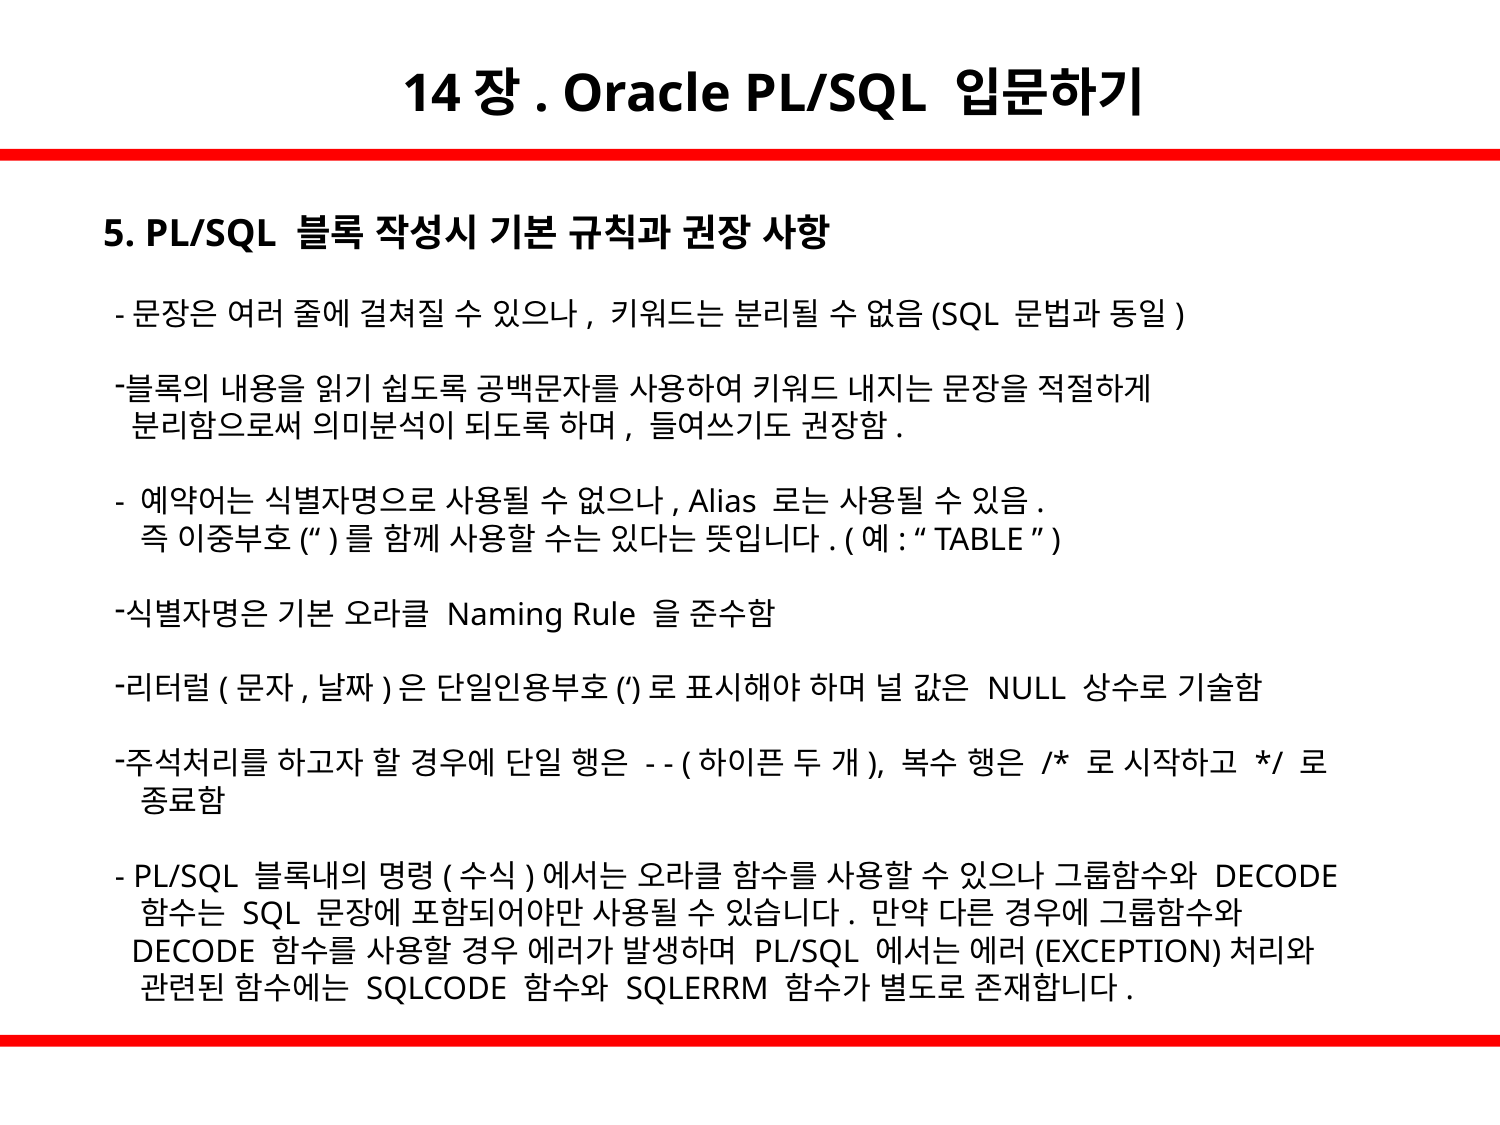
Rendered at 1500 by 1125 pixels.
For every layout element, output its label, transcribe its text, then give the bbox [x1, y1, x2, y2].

text_box -문장은 여러 줄에 걸쳐질 수 있으나, 키워드는 분리될 수 없음(SQL 문법과 동일) 블록의 내용을 읽기 쉽도록 공백문자를 사용하여 키워드 내지는 문장을 적절하게 분리함으로써 의미분석이 되도록 하며, 들여쓰기도 권장함. - 예약어는 식별자명으로 사용될 수 없으나, Alias 로는 사용될 수 있음. 즉 이중부호(“ )를 함께 사용할 수는 있다는 뜻입니다. (예: “ TABLE ” ) 식별자명은 기본 오라클 Naming Rule 을 준수함 리터럴(문자,날짜)은 단일인용부호(‘)로 표시해야 하며 널 값은 NULL 상수로 기술함 주석처리를 하고자 할 경우에 단일 행은 - - (하이픈 두 개), 복수 행은 /* 로 시작하고 */ 로 종료함 - PL/SQL 블록내의 명령(수식)에서는 오라클 함수를 사용할 수 있으나 그룹함수와 DECODE 함수는 SQL 문장에 포함되어야만 사용될 수 있습니다. 만약 다른 경우에 그룹함수와 DECODE 함수를 사용할 경우 에러가 발생하며 PL/SQL 에서는 에러(EXCEPTION)처리와 관련된 함수에는 SQLCODE 함수와 SQLERRM 함수가 별도로 존재합니다. [98, 360, 1425, 978]
text_box 5. PL/SQL 블록 작성시 기본 규칙과 권장 사항 [86, 182, 1189, 281]
text_box [0, 1033, 1500, 1049]
text_box [0, 147, 1500, 163]
text_box 14장. Oracle PL/SQL 입문하기 [204, 0, 1343, 151]
